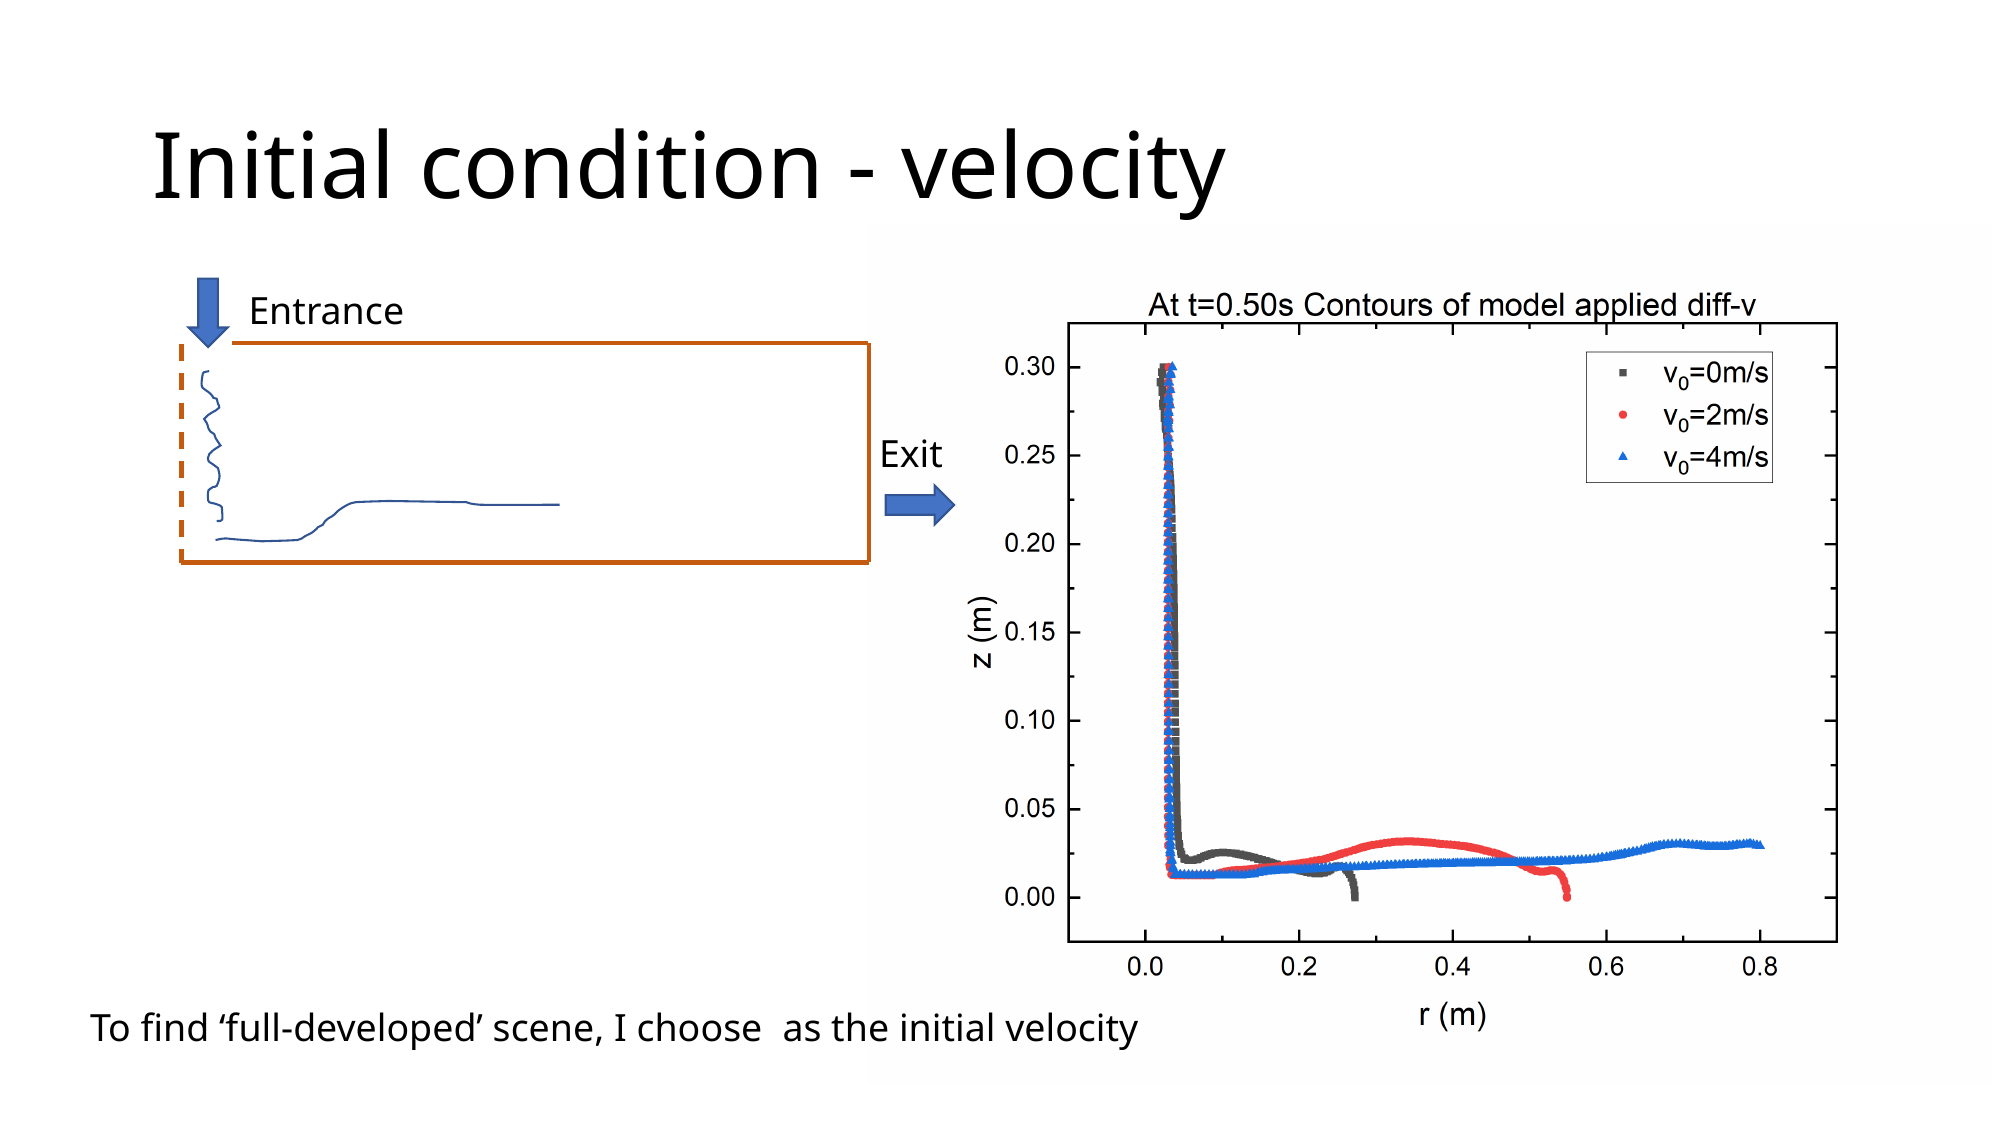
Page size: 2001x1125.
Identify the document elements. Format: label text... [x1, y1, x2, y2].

text_box [186, 277, 231, 349]
picture [867, 223, 1993, 1085]
text_box [215, 499, 560, 543]
text_box [200, 370, 224, 523]
title Initial condition - velocity [137, 59, 1863, 278]
